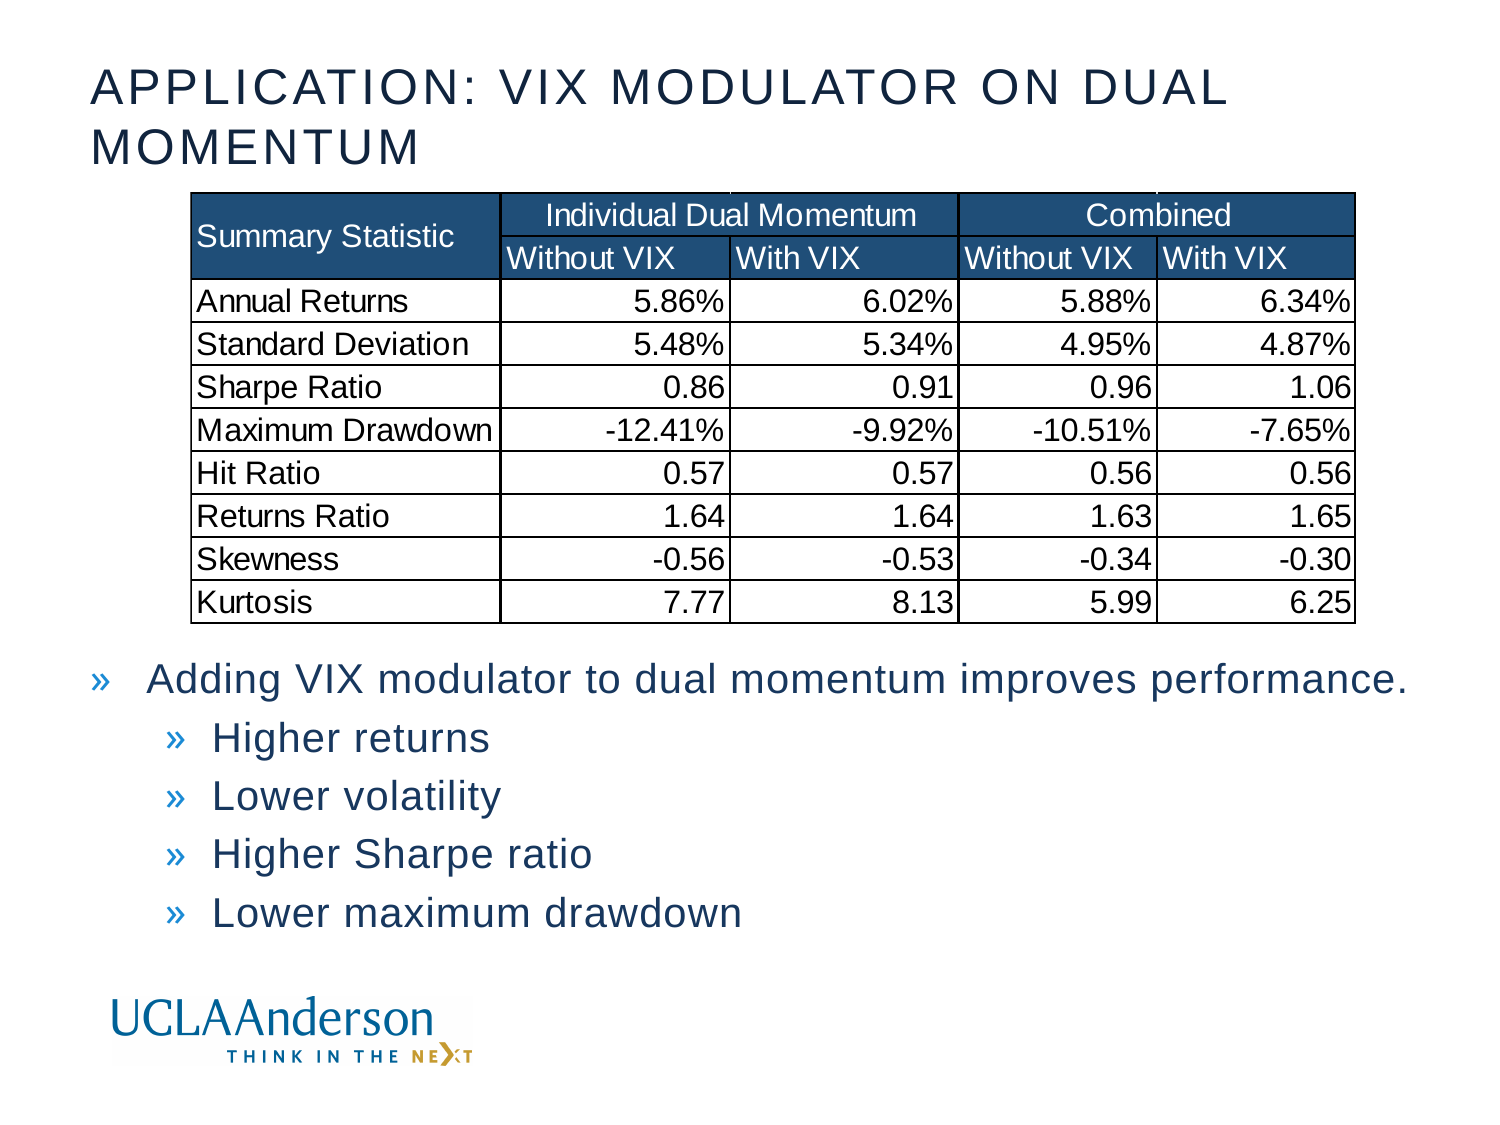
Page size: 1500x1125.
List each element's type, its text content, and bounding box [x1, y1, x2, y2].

title Application: Vix Modulator on dual momentum [75, 20, 1425, 209]
picture [112, 996, 473, 1066]
list Adding VIX modulator to dual momentum improves performance. Higher returns Lower volatility Higher Sharpe ratio Lower maximum drawdown [75, 644, 1425, 976]
picture [190, 192, 1358, 626]
